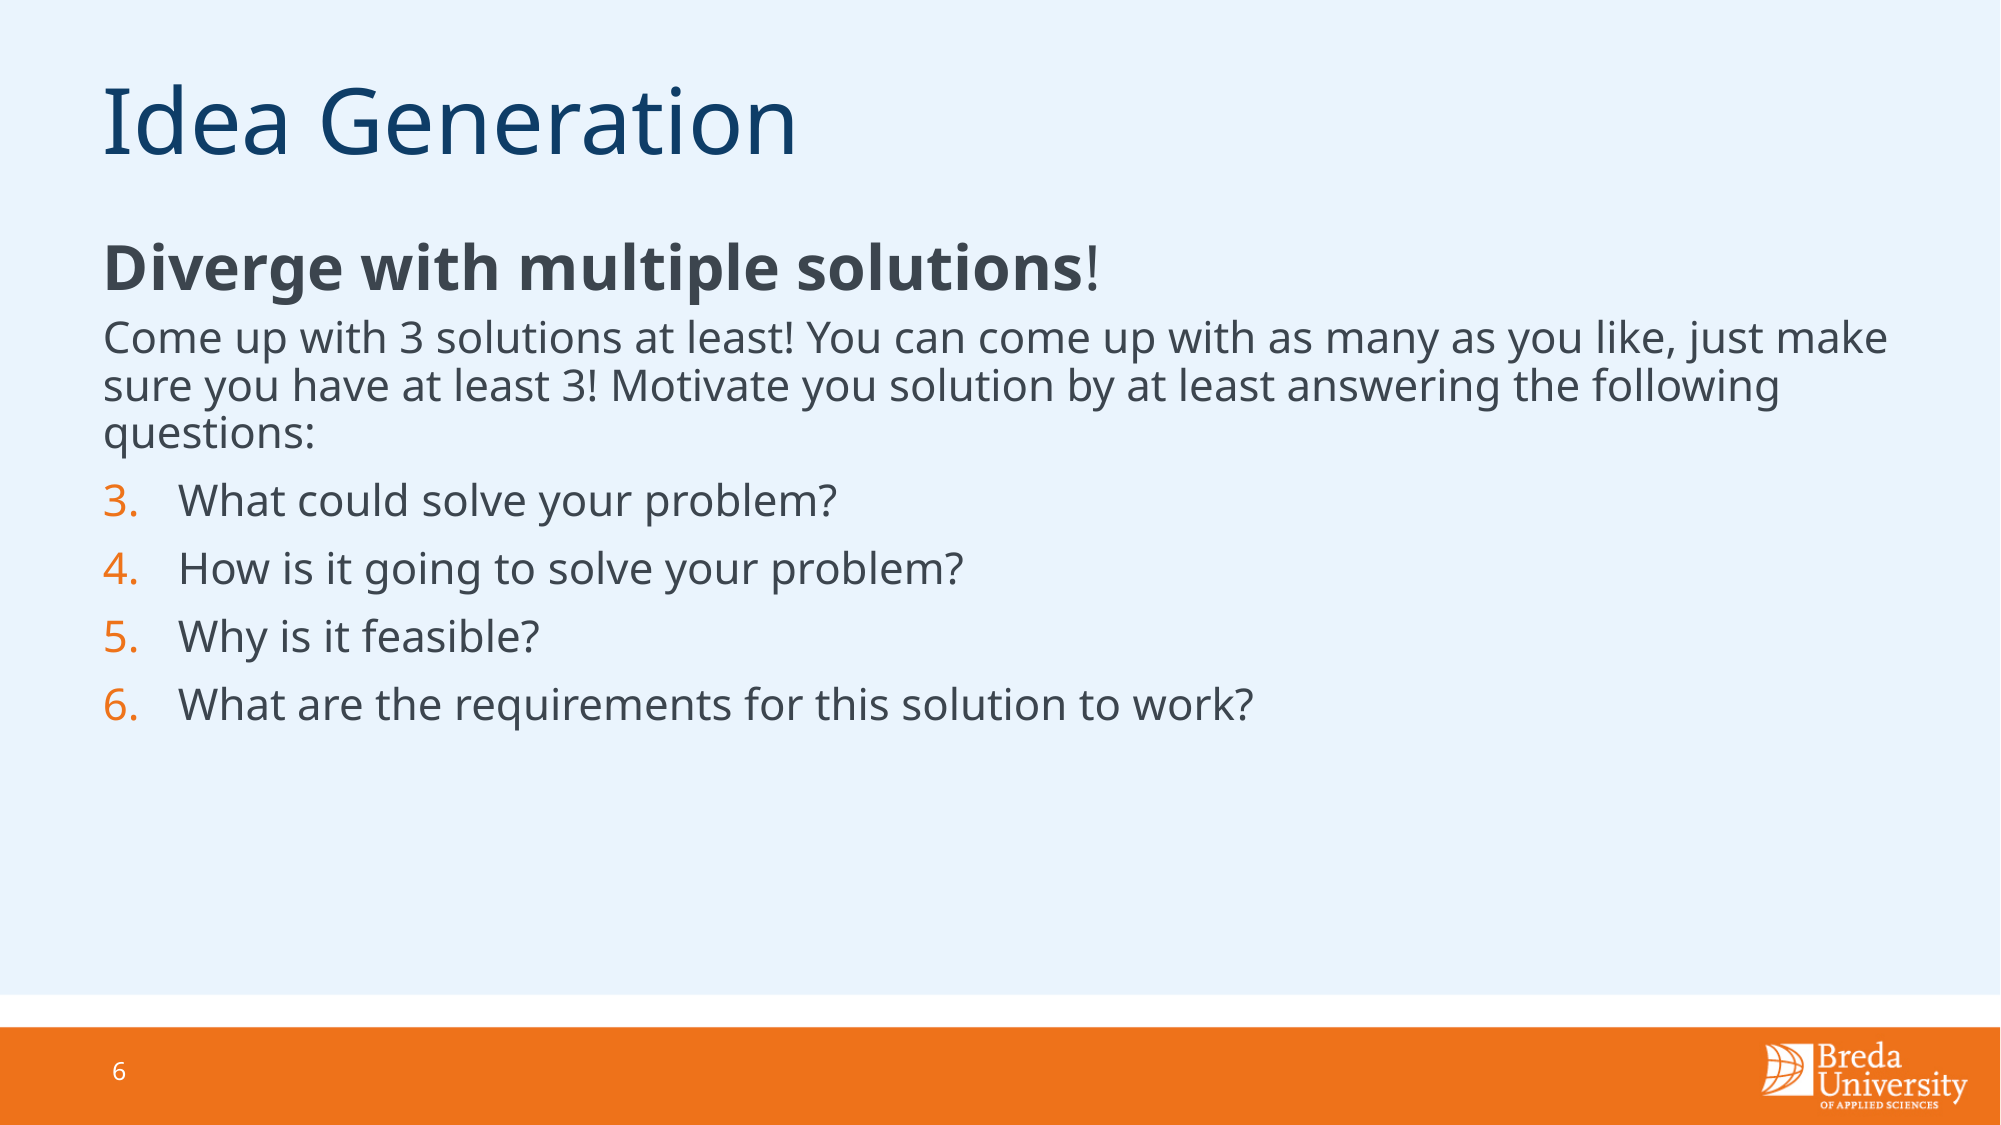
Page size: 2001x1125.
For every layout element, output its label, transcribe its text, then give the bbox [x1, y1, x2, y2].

list Diverge with multiple solutions! [88, 229, 1917, 307]
title Idea Generation [88, 67, 1917, 210]
list Come up with 3 solutions at least! You can come up with as many as you like, just make sure you have at least 3! Motivate you solution by at least answering the following questions: What could solve your problem? How is it going to solve your problem? Why is it feasible? What are the requirements for this solution to work? [88, 308, 1917, 922]
slide_number 6 [97, 1042, 198, 1103]
picture [0, 0, 2001, 1125]
